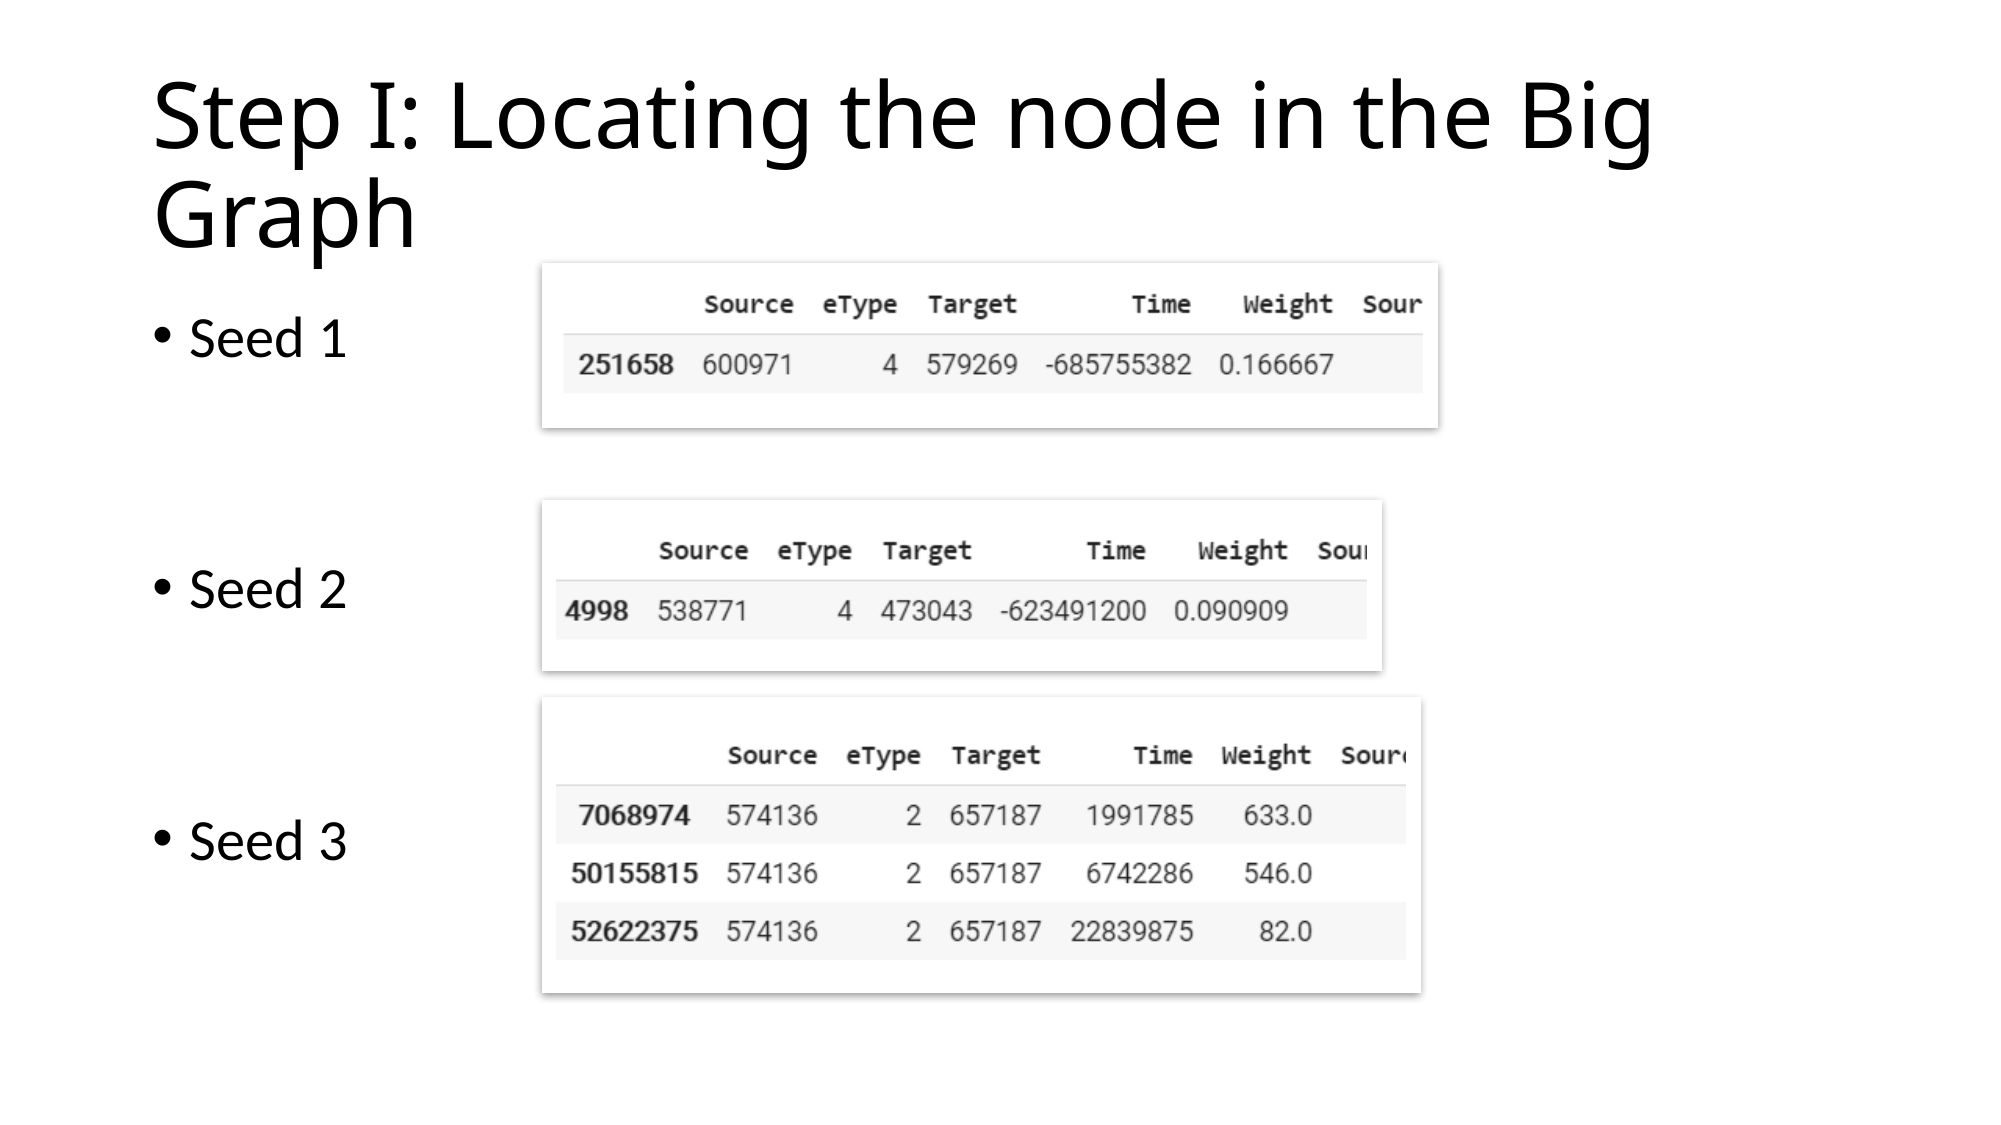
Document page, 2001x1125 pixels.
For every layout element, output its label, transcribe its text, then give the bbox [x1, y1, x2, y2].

title Step I: Locating the node in the Big Graph [137, 59, 1863, 278]
picture [556, 277, 1424, 414]
picture [556, 711, 1407, 979]
picture [556, 514, 1368, 657]
list Seed 1 Seed 2 Seed 3 [137, 299, 1863, 1014]
